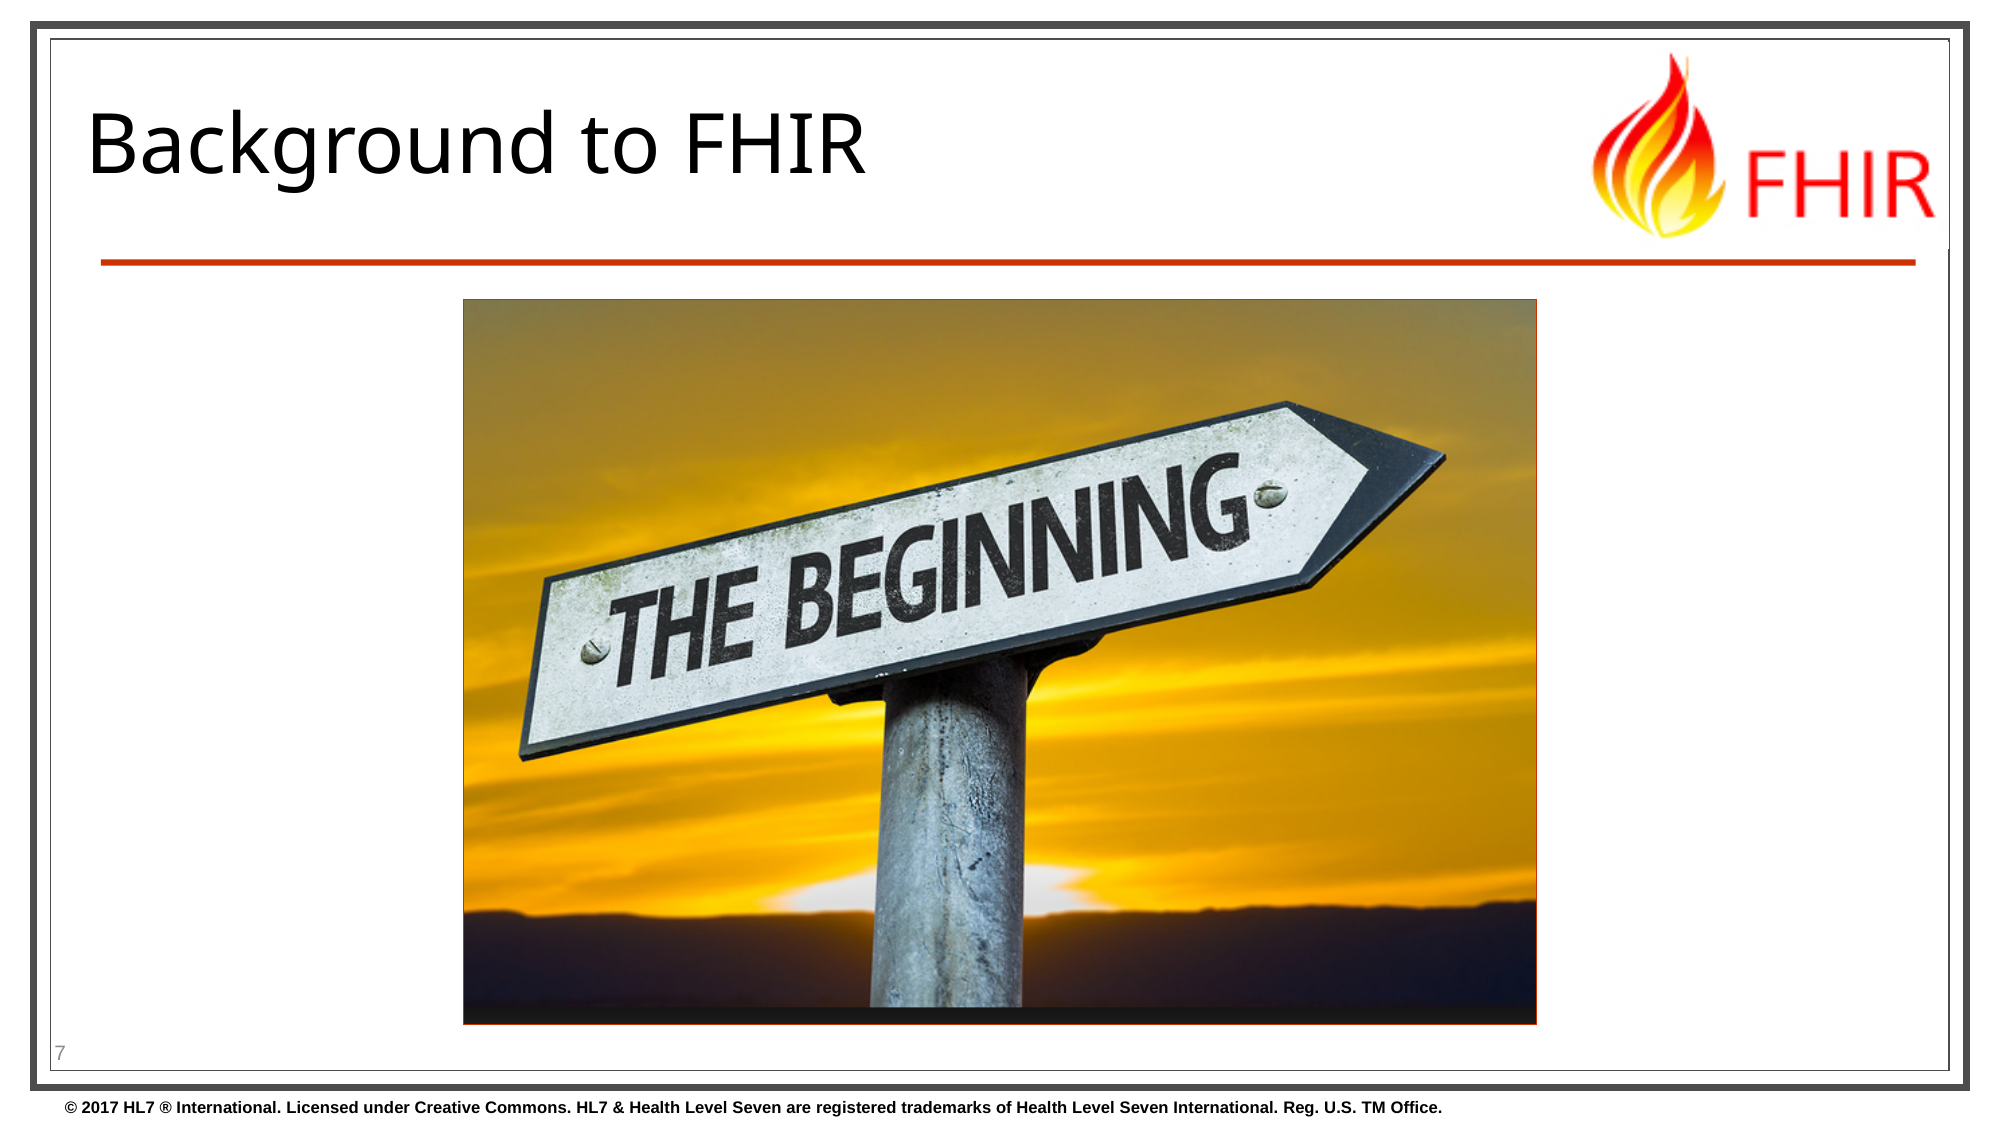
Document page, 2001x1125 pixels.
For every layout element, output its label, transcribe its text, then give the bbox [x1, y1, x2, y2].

picture [1578, 42, 1949, 249]
title Background to FHIR [70, 54, 1504, 244]
slide_number 7 [39, 1034, 197, 1071]
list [463, 299, 1537, 1026]
